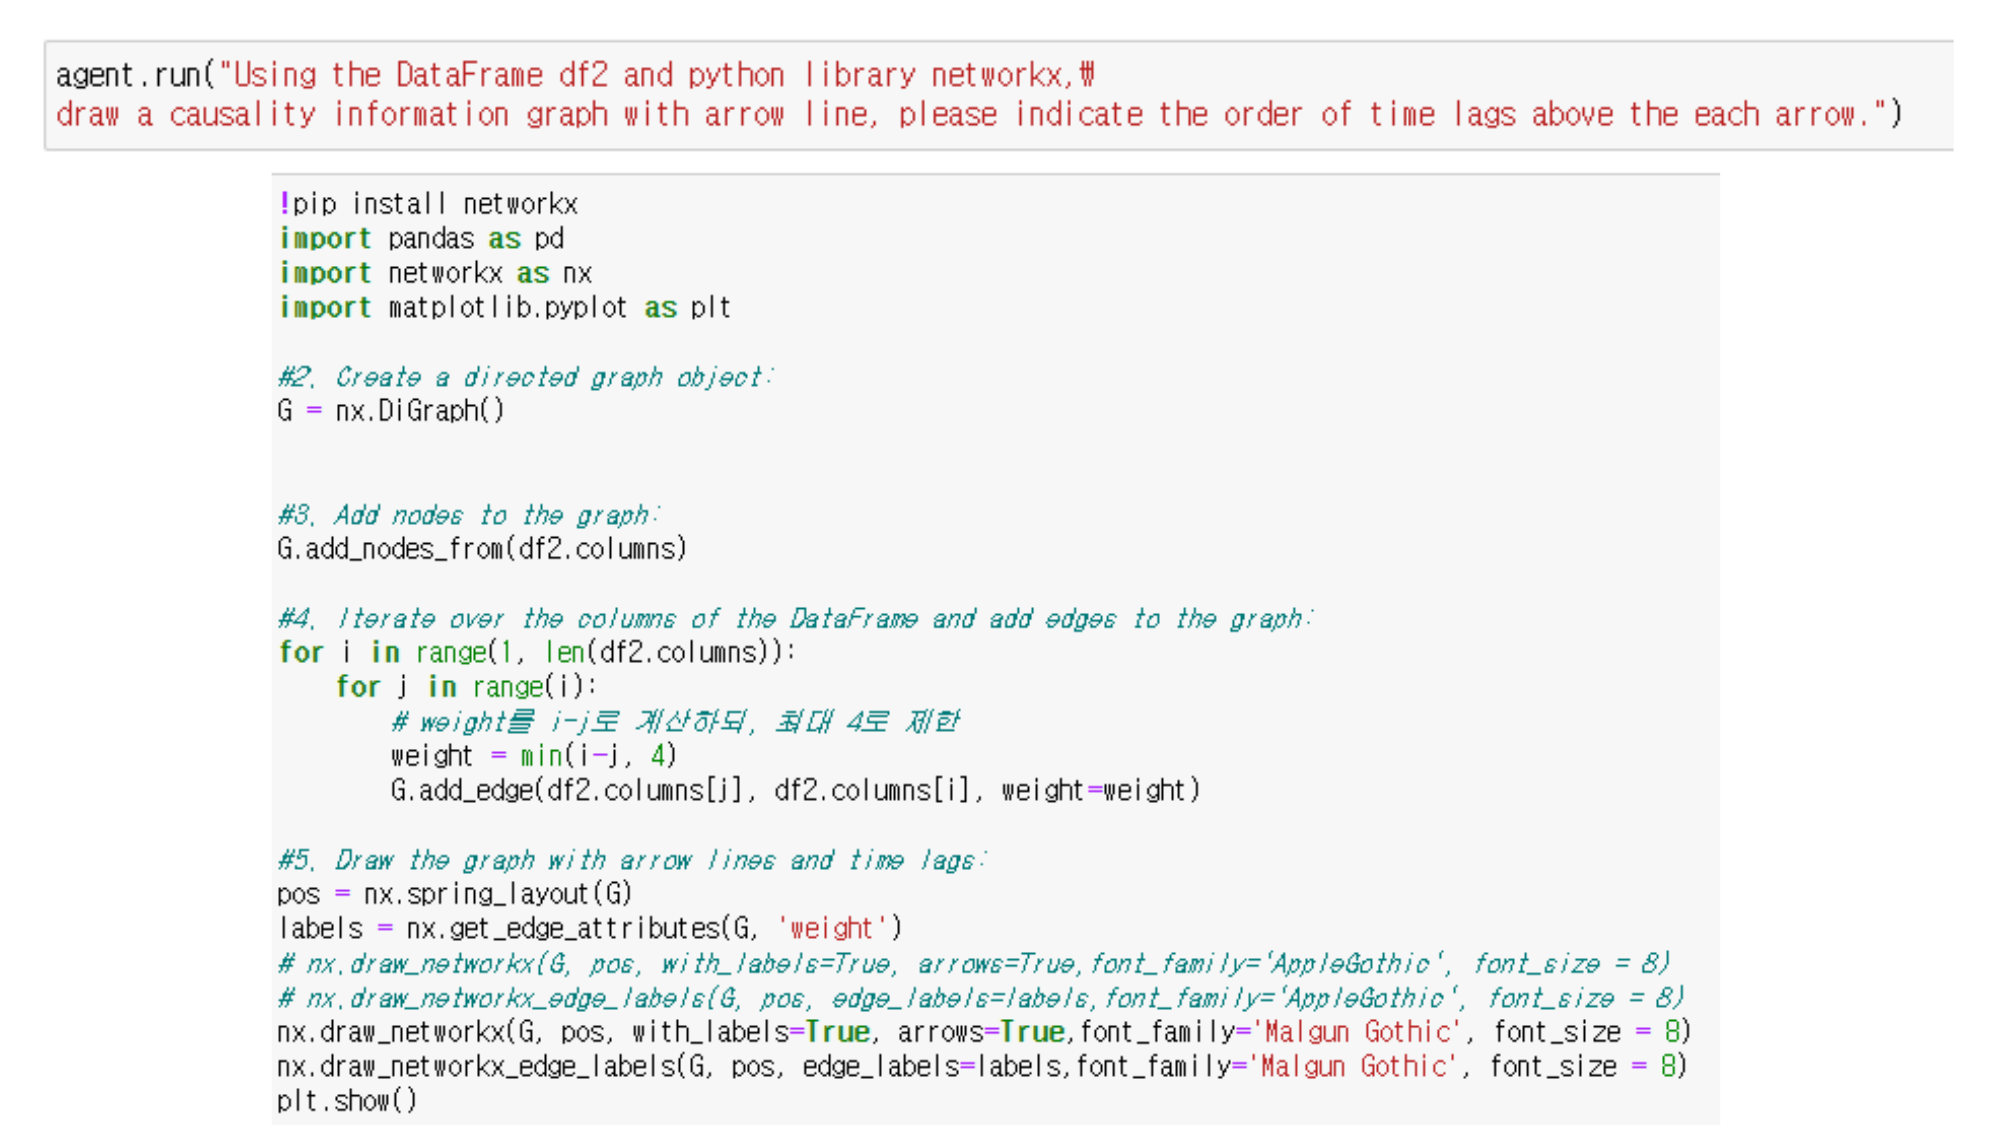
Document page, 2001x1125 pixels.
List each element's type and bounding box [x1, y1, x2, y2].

picture [271, 170, 1721, 1125]
picture [37, 37, 1954, 157]
